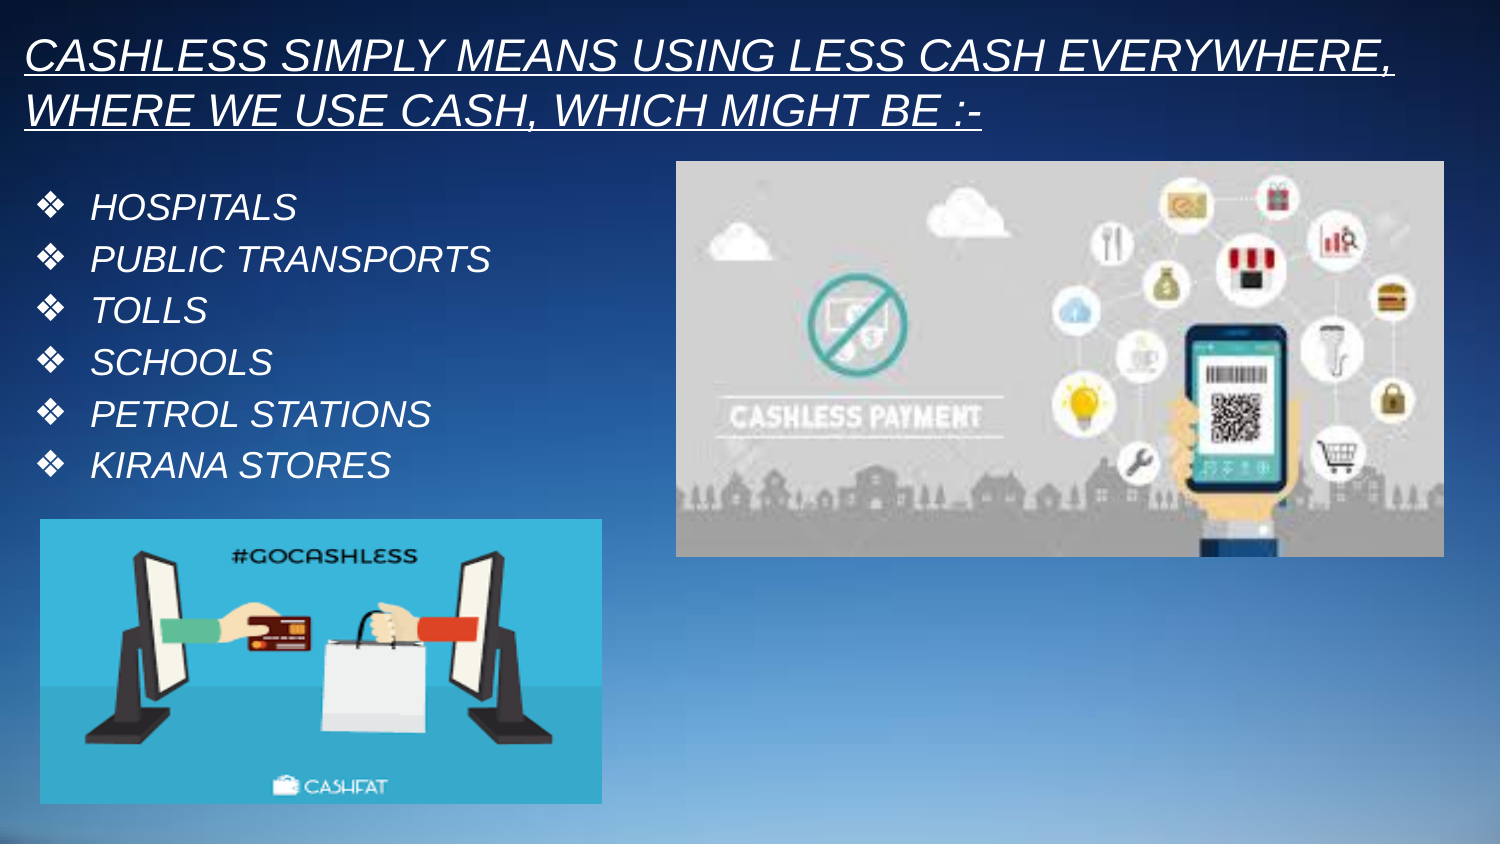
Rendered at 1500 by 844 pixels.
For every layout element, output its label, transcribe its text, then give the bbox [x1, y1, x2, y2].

list HOSPITALS PUBLIC TRANSPORTS TOLLS SCHOOLS PETROL STATIONS KIRANA STORES [0, 161, 1500, 844]
picture [676, 160, 1444, 558]
picture [40, 519, 602, 805]
picture [0, 0, 1500, 161]
title CASHLESS SIMPLY MEANS USING LESS CASH EVERYWHERE, WHERE WE USE CASH, WHICH MIGHT BE :- [9, 10, 1500, 161]
